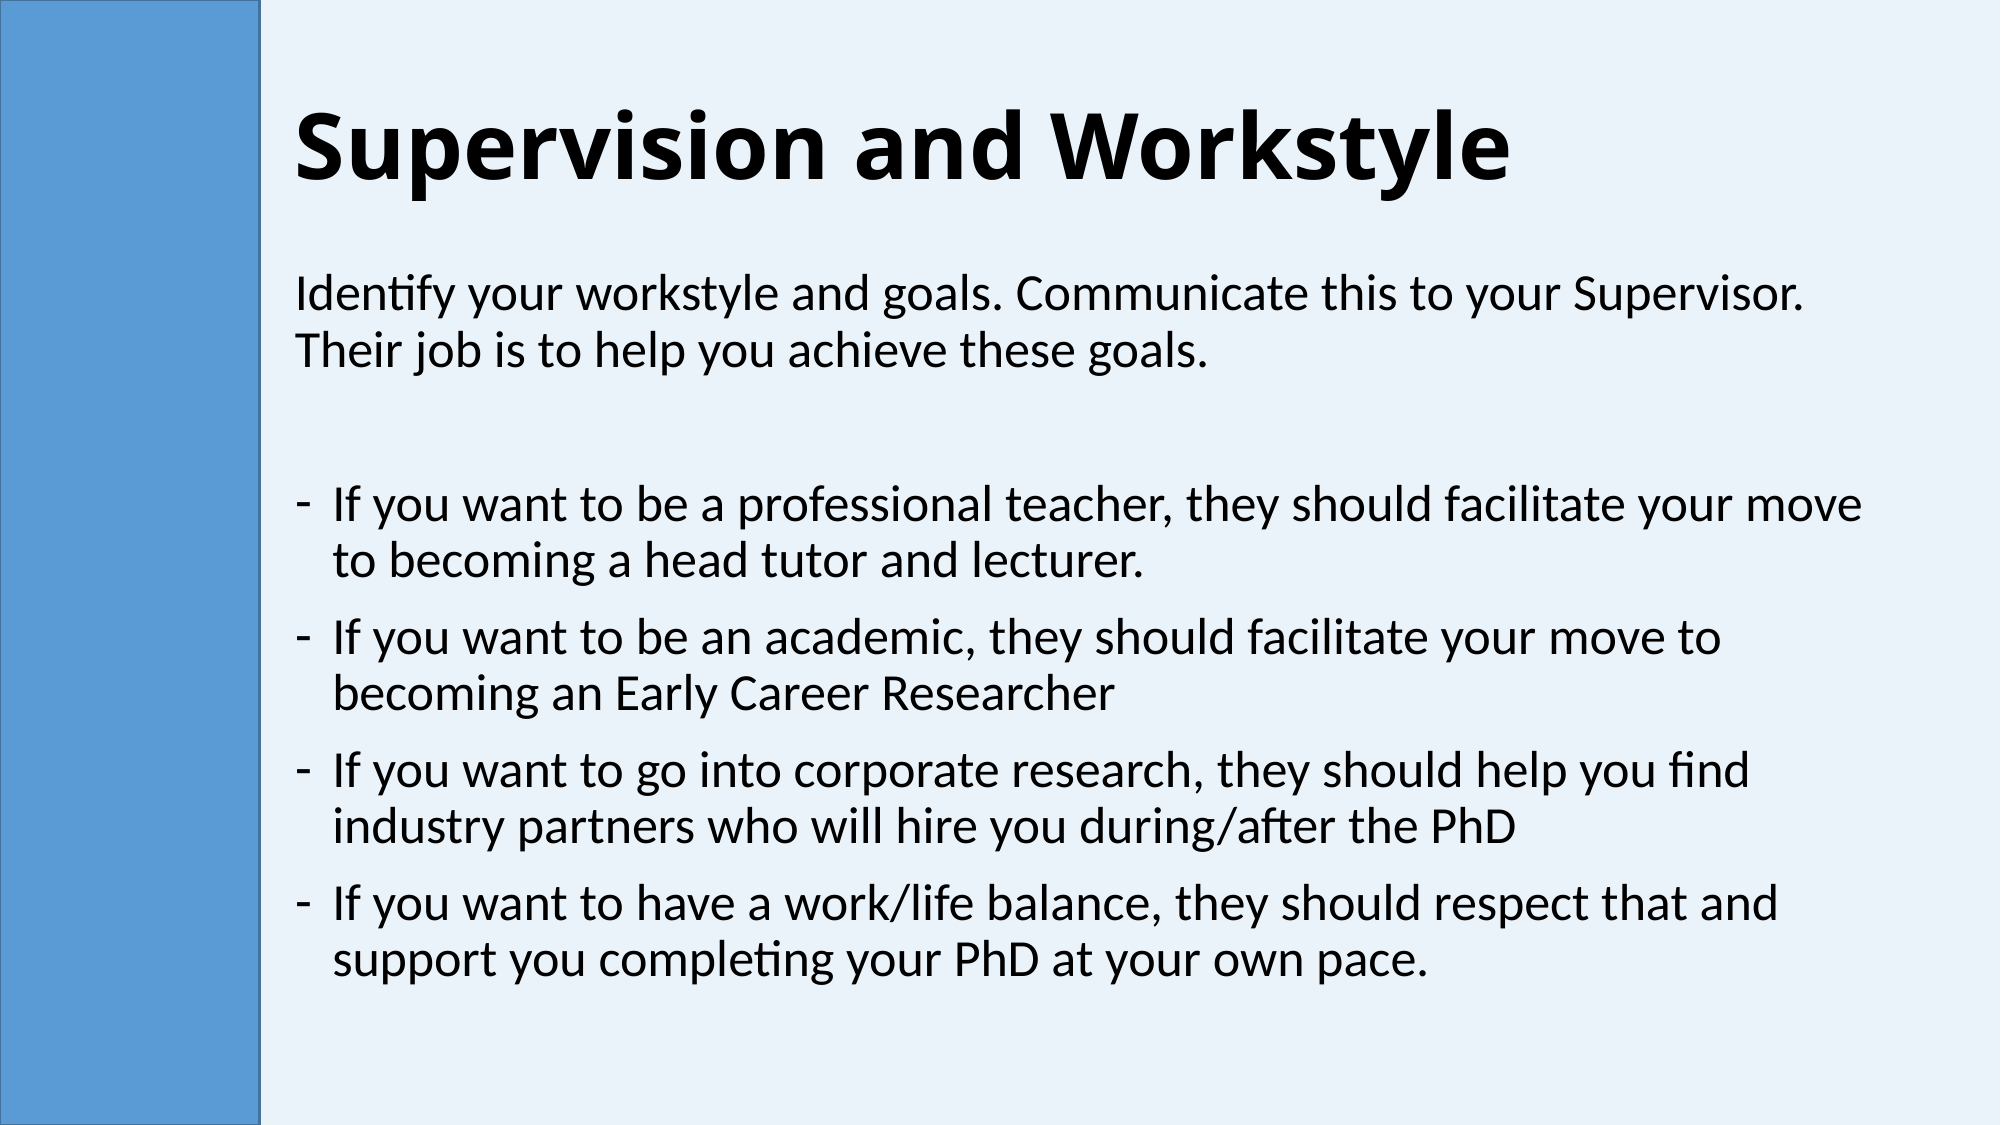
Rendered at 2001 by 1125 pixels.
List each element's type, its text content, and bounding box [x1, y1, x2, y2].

text_box [0, 0, 261, 1125]
list Identify your workstyle and goals. Communicate this to your Supervisor. Their job is to help you achieve these goals. If you want to be a professional teacher, they should facilitate your move to becoming a head tutor and lecturer. If you want to be an academic, they should facilitate your move to becoming an Early Career Researcher If you want to go into corporate research, they should help you find industry partners who will hire you during/after the PhD If you want to have a work/life balance, they should respect that and support you completing your PhD at your own pace. [279, 258, 1883, 1070]
title Supervision and Workstyle [279, 41, 2000, 259]
